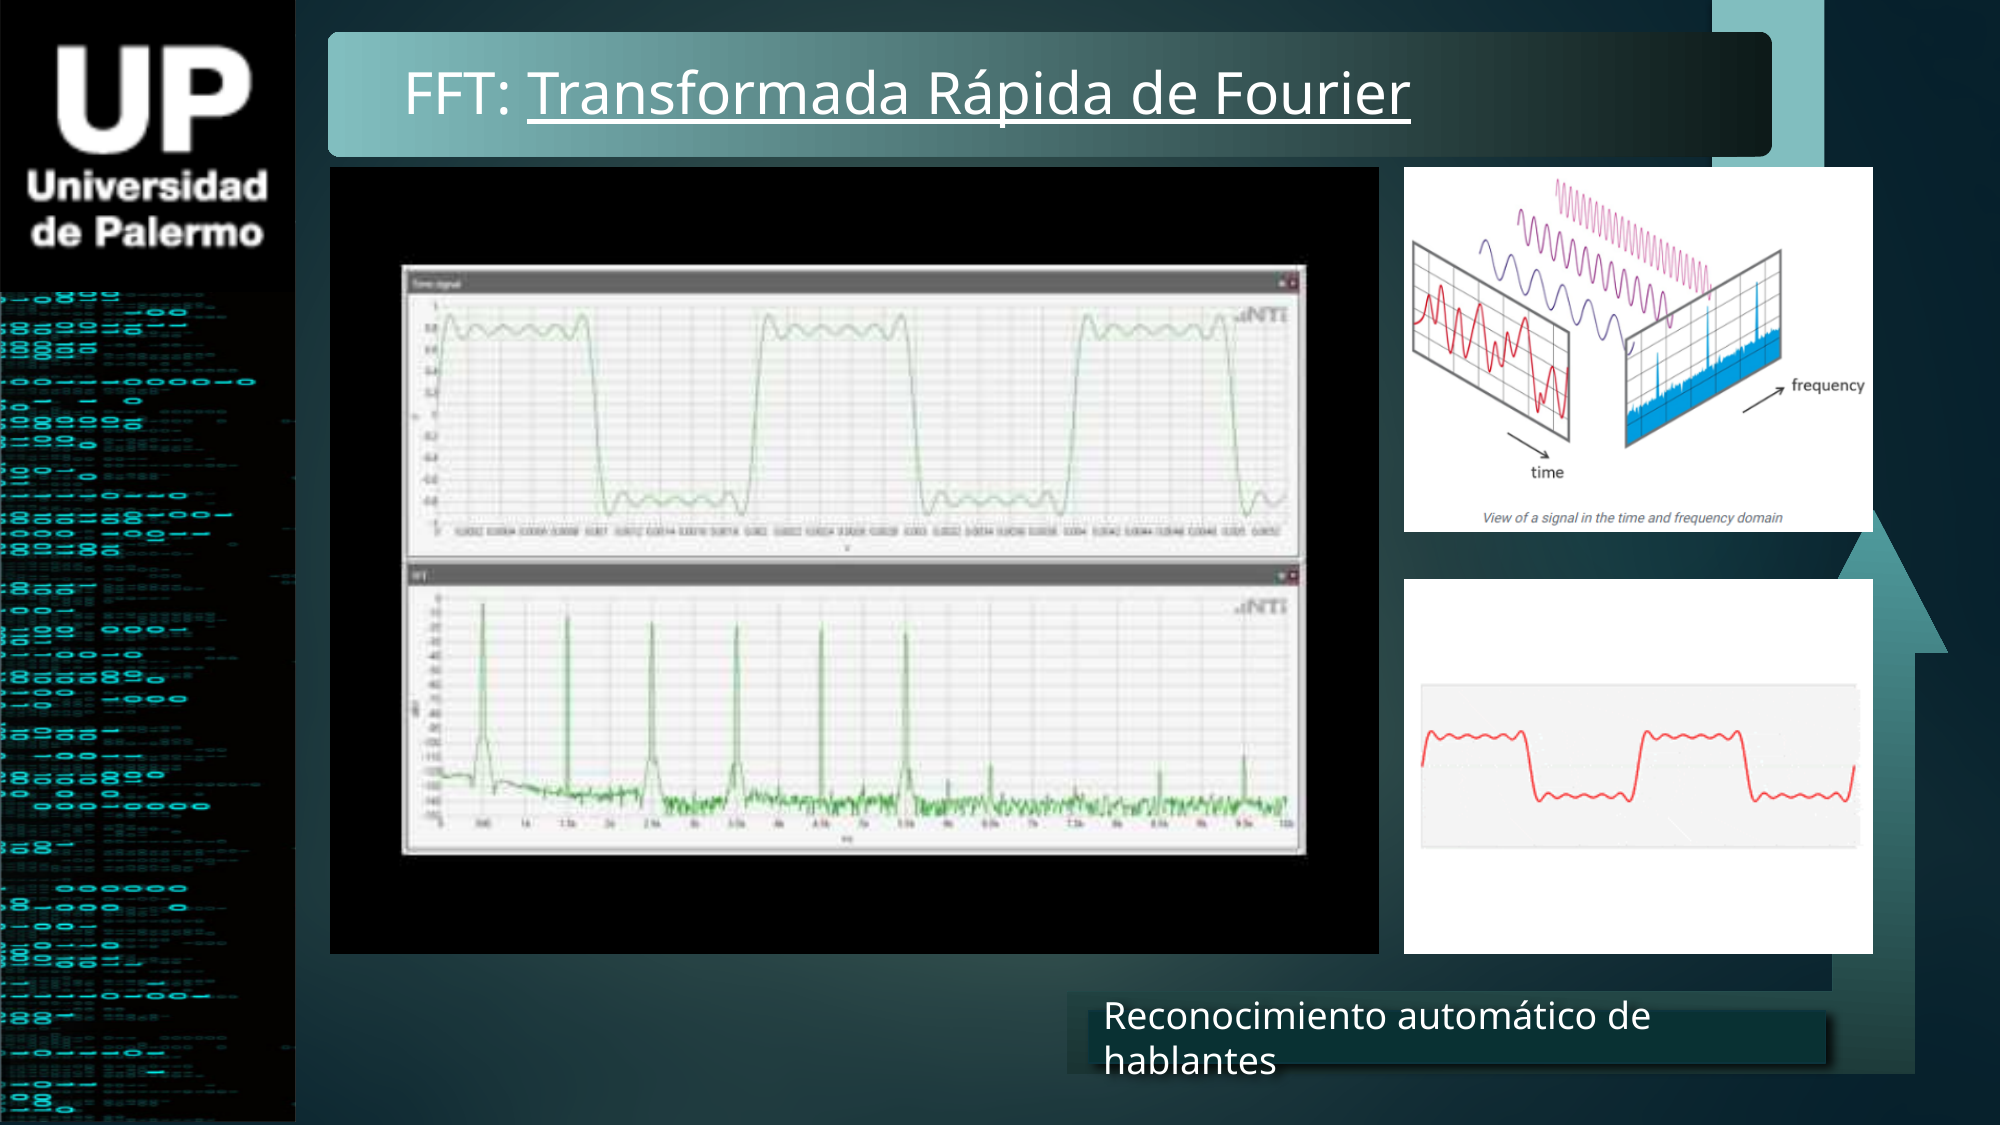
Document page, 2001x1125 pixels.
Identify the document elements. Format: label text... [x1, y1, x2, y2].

text_box FFT: Transformada Rápida de Fourier [388, 21, 1948, 171]
text_box Reconocimiento automático de hablantes [1088, 1010, 1826, 1064]
picture [0, 0, 2000, 1125]
